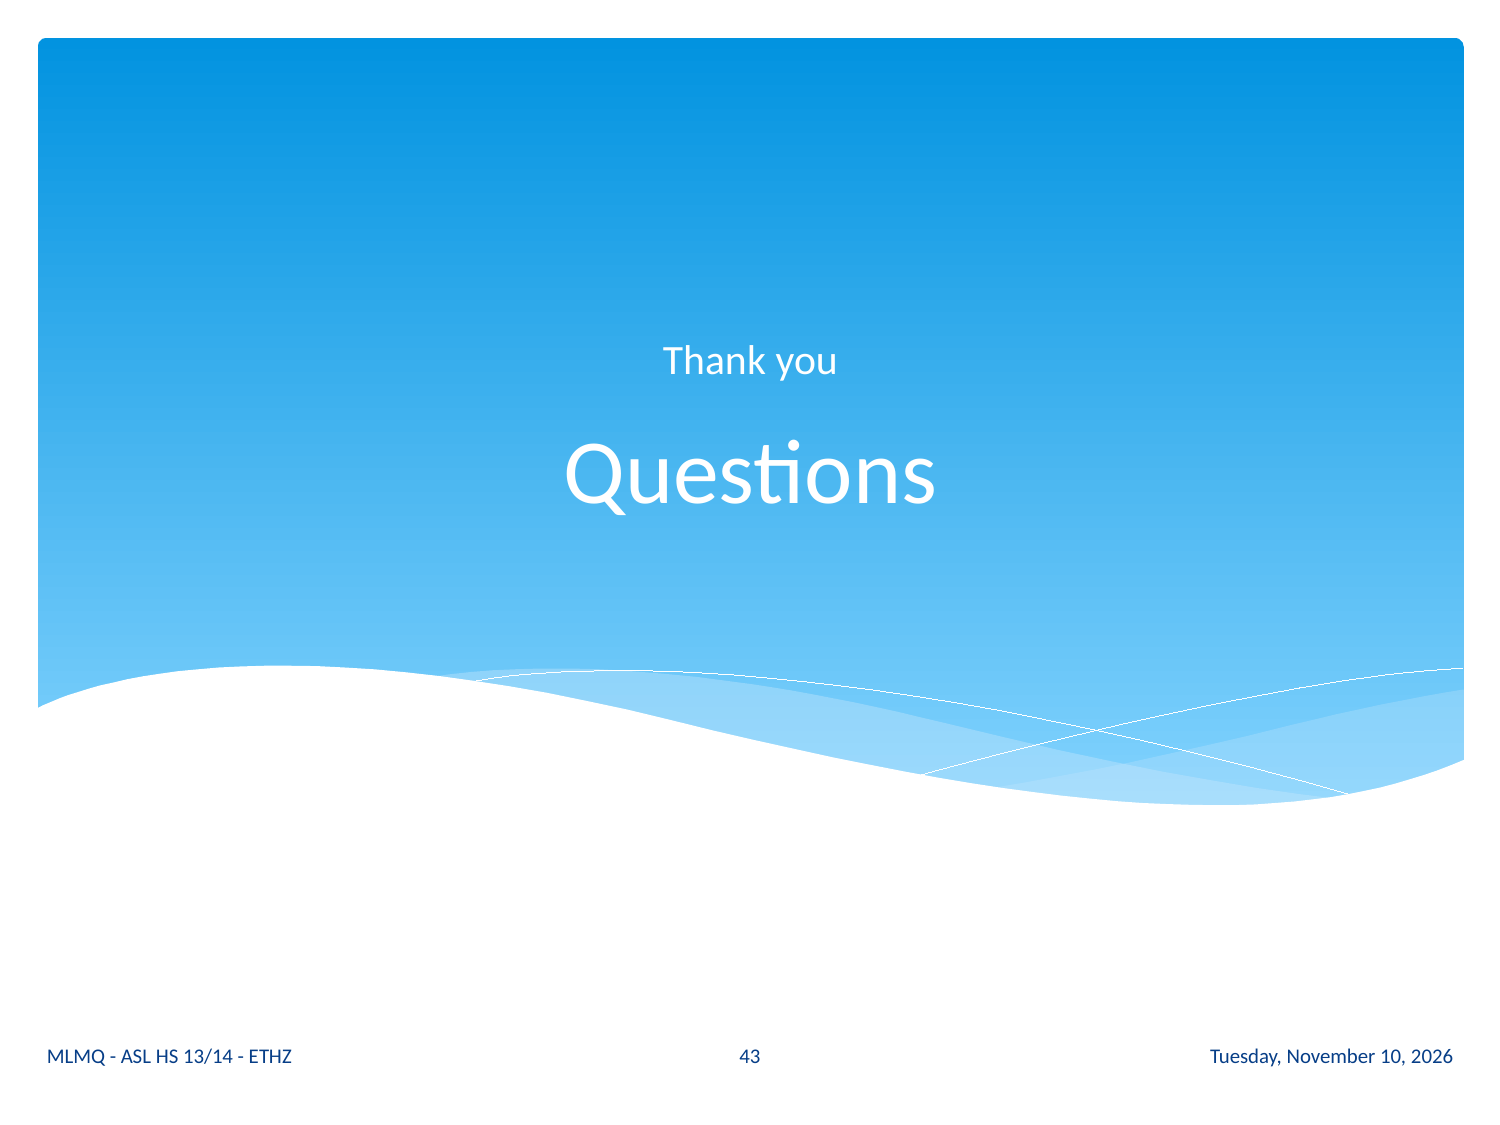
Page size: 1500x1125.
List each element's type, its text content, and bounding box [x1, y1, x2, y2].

list Thank you [224, 235, 1278, 390]
footer MLMQ - ASL HS 13/14 - ETHZ [31, 1025, 653, 1086]
title Questions [113, 404, 1389, 655]
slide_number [847, 1025, 1469, 1086]
slide_number 43 [654, 1025, 846, 1086]
